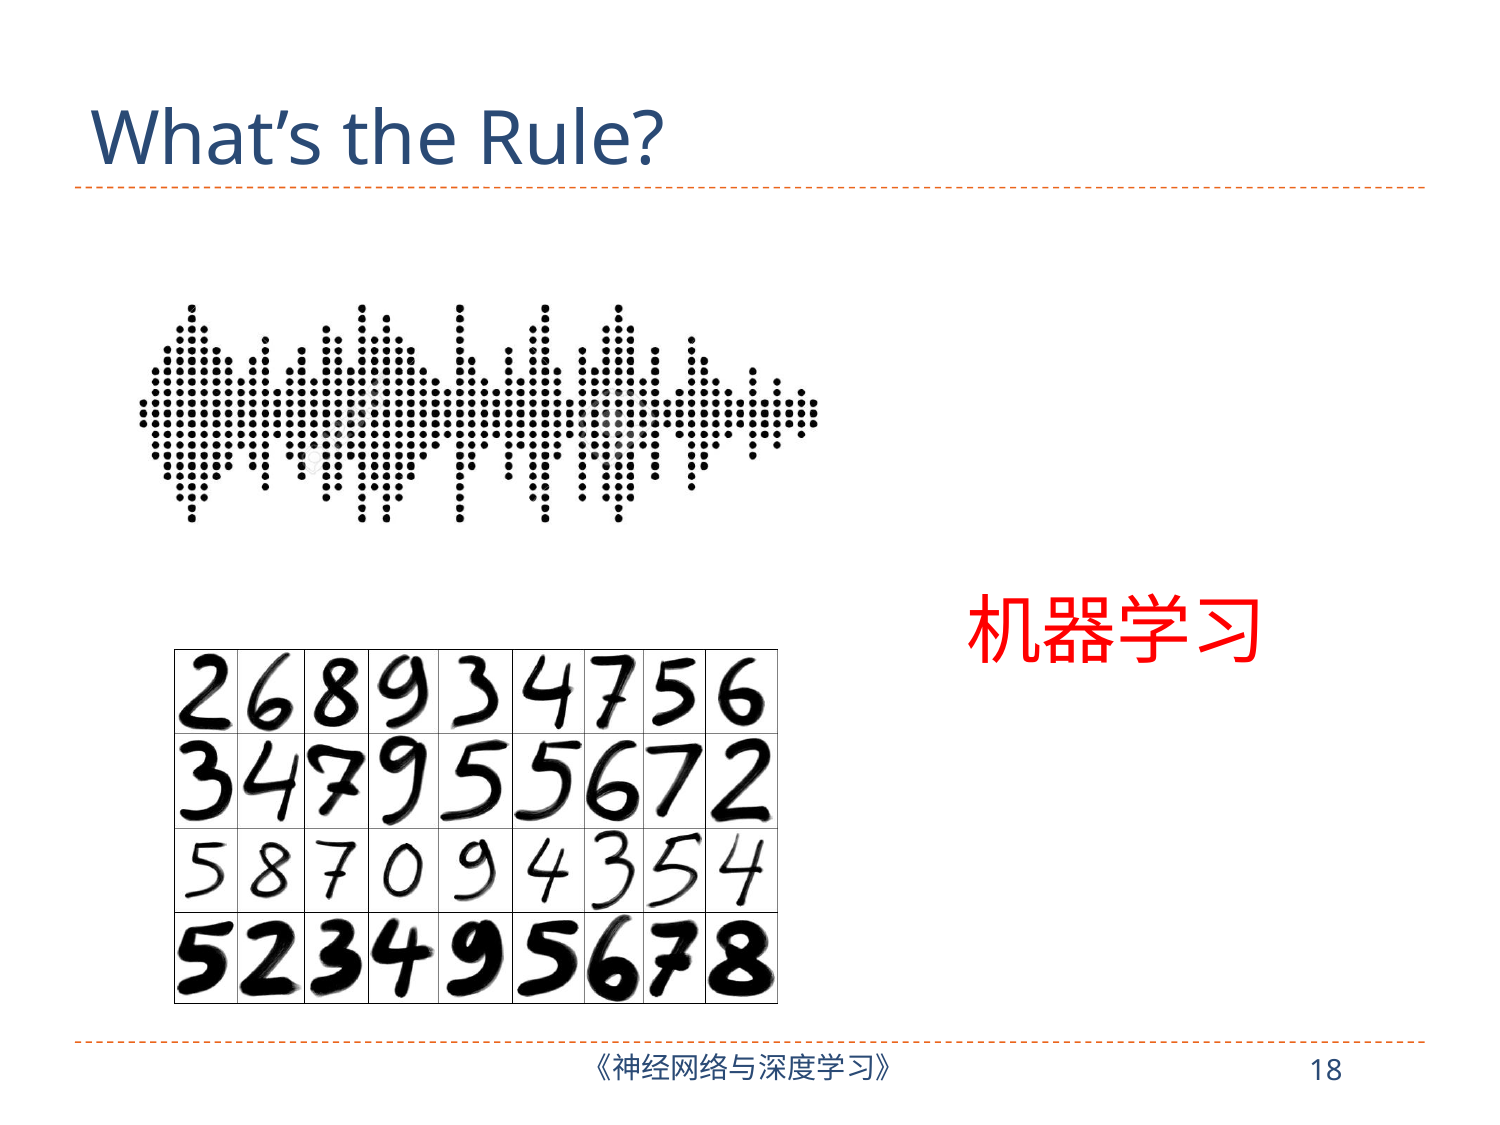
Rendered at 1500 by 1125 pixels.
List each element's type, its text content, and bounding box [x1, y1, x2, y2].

picture [137, 287, 819, 540]
text_box 机器学习 [951, 574, 1282, 680]
title What’s the Rule? [75, 24, 1425, 188]
picture [174, 649, 778, 1006]
